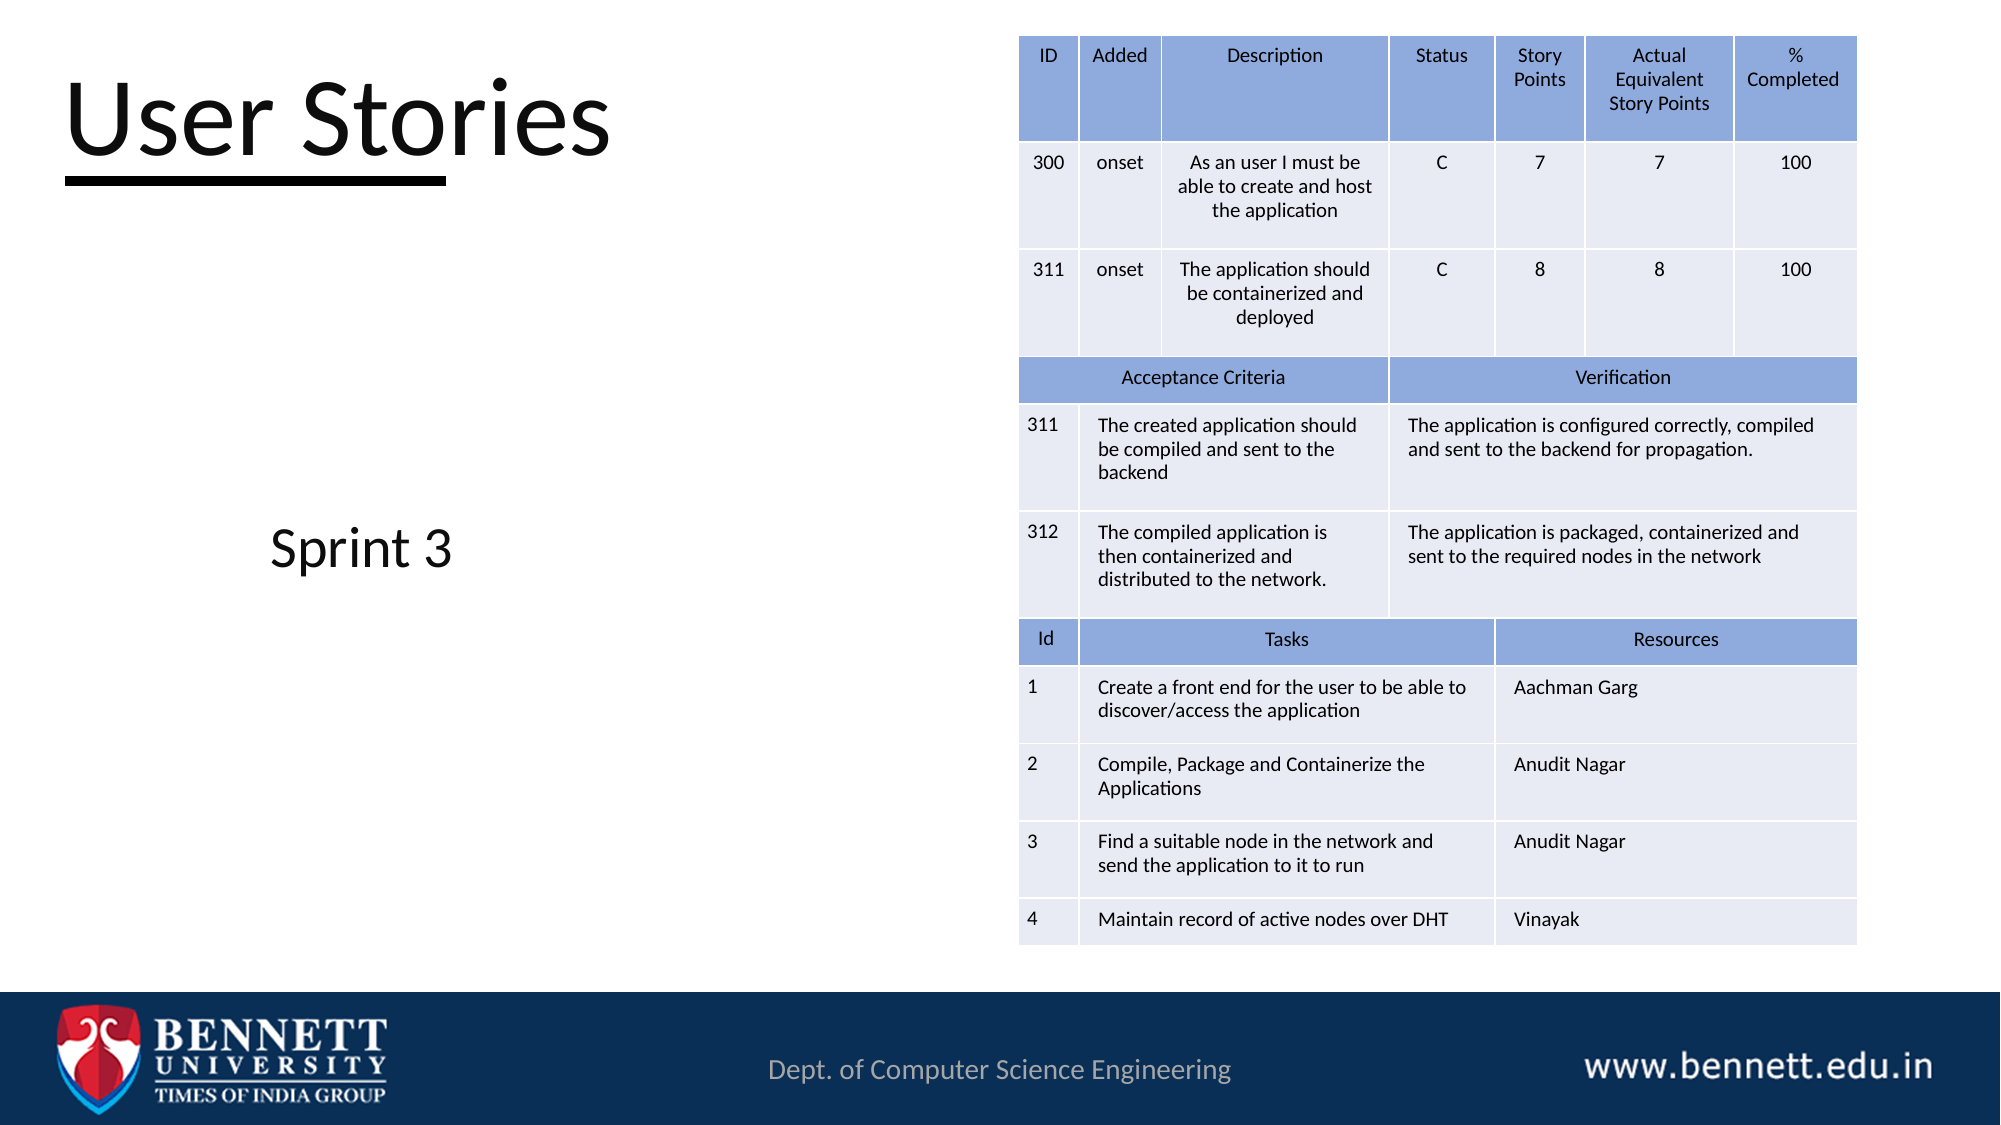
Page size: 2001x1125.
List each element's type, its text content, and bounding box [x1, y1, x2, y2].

table_cell 300 [1019, 143, 1078, 248]
table_cell The compiled application is then containerized and distributed to the network. [1080, 512, 1388, 617]
table_cell 1 [1019, 667, 1078, 743]
table_cell Create a front end for the user to be able to discover/access the application [1080, 667, 1494, 743]
table_cell onset [1080, 143, 1161, 248]
table_cell Verification [1390, 357, 1857, 403]
table_cell 3 [1019, 822, 1078, 897]
table_header Description [1162, 36, 1388, 141]
table_cell 7 [1586, 143, 1733, 248]
table_cell C [1390, 250, 1494, 356]
table_cell Vinayak [1496, 899, 1857, 945]
table_header Story Points [1496, 36, 1584, 141]
table_cell The application is configured correctly, compiled and sent to the backend for propagation. [1390, 405, 1857, 510]
table_cell Aachman Garg [1496, 667, 1857, 743]
table_cell 100 [1735, 143, 1857, 248]
table_cell 312 [1019, 512, 1078, 617]
table_header ID [1019, 36, 1078, 141]
table_cell 4 [1019, 899, 1078, 945]
table_header Status [1390, 36, 1494, 141]
table_cell Tasks [1080, 619, 1494, 665]
text_box Sprint 3 [255, 501, 478, 587]
table_cell Id [1019, 619, 1078, 665]
table_cell 311 [1019, 250, 1078, 356]
table_cell The created application should be compiled and sent to the backend [1080, 405, 1388, 510]
table_header Added [1080, 36, 1161, 141]
table_cell 100 [1735, 250, 1857, 356]
table_cell 311 [1019, 405, 1078, 510]
picture [0, 992, 2000, 1125]
table_cell Anudit Nagar [1496, 822, 1857, 897]
table_cell 8 [1496, 250, 1584, 356]
table_cell Compile, Package and Containerize the Applications [1080, 744, 1494, 820]
table_cell Maintain record of active nodes over DHT [1080, 899, 1494, 945]
table_header Actual Equivalent Story Points [1586, 36, 1733, 141]
table_cell 2 [1019, 744, 1078, 820]
table_cell The application is packaged, containerized and sent to the required nodes in the network [1390, 512, 1857, 617]
table_cell Find a suitable node in the network and send the application to it to run [1080, 822, 1494, 897]
table_cell As an user I must be able to create and host the application [1162, 143, 1388, 248]
table_header % Completed [1735, 36, 1857, 141]
table_cell 8 [1586, 250, 1733, 356]
table_cell The application should be containerized and deployed [1162, 250, 1388, 356]
table_cell Anudit Nagar [1496, 744, 1857, 820]
text_box User Stories [49, 35, 931, 185]
table_cell C [1390, 143, 1494, 248]
table_cell onset [1080, 250, 1161, 356]
table_cell Acceptance Criteria [1019, 357, 1388, 403]
table_cell 7 [1496, 143, 1584, 248]
table_cell Resources [1496, 619, 1857, 665]
